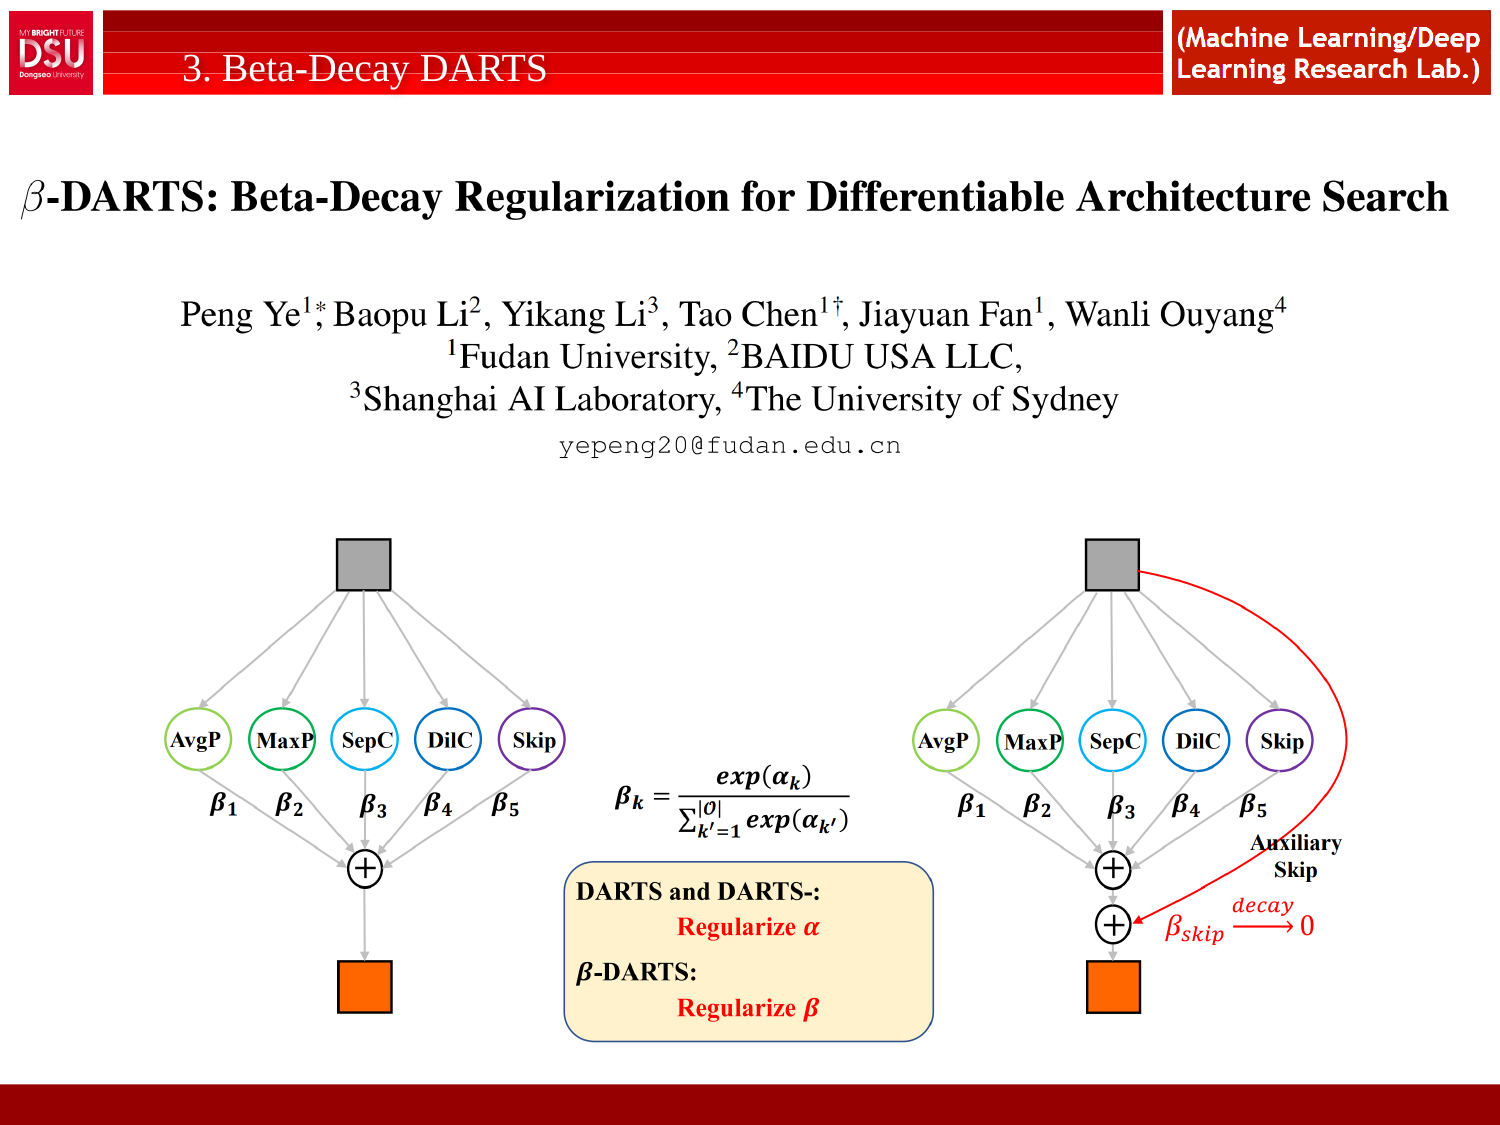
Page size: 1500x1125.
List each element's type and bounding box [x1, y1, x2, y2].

text_box [0, 1082, 1500, 1125]
picture [0, 140, 1500, 1048]
text_box [0, 2, 1500, 96]
